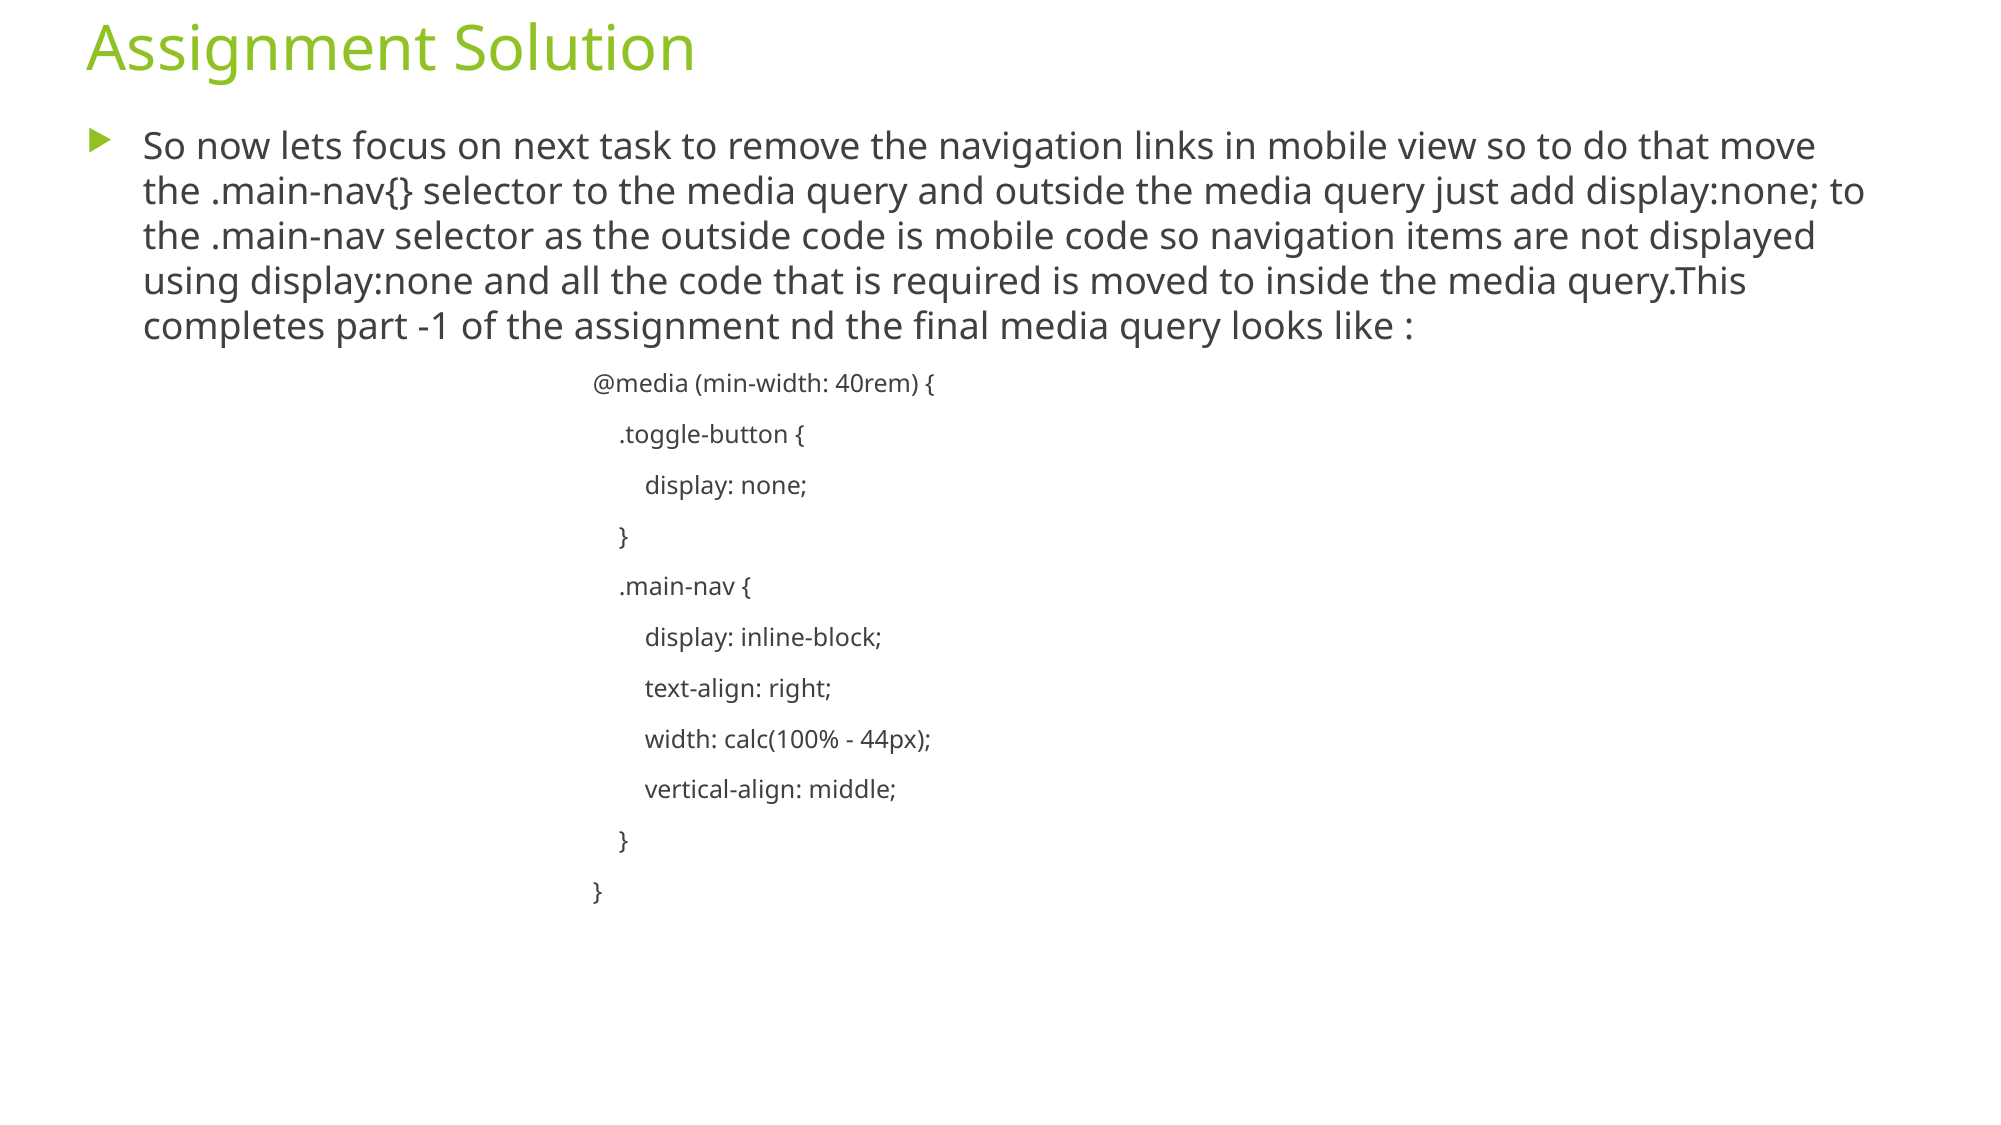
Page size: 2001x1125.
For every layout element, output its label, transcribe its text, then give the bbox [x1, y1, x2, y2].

title Assignment Solution [71, 0, 1978, 91]
list So now lets focus on next task to remove the navigation links in mobile view so to do that move the .main-nav{} selector to the media query and outside the media query just add display:none; to the .main-nav selector as the outside code is mobile code so navigation items are not displayed using display:none and all the code that is required is moved to inside the media query.This completes part -1 of the assignment nd the final media query looks like : @media (min-width: 40rem) { .toggle-button { display: none; } .main-nav { display: inline-block; text-align: right; width: calc(100% - 44px); vertical-align: middle; } } [71, 114, 1938, 1069]
